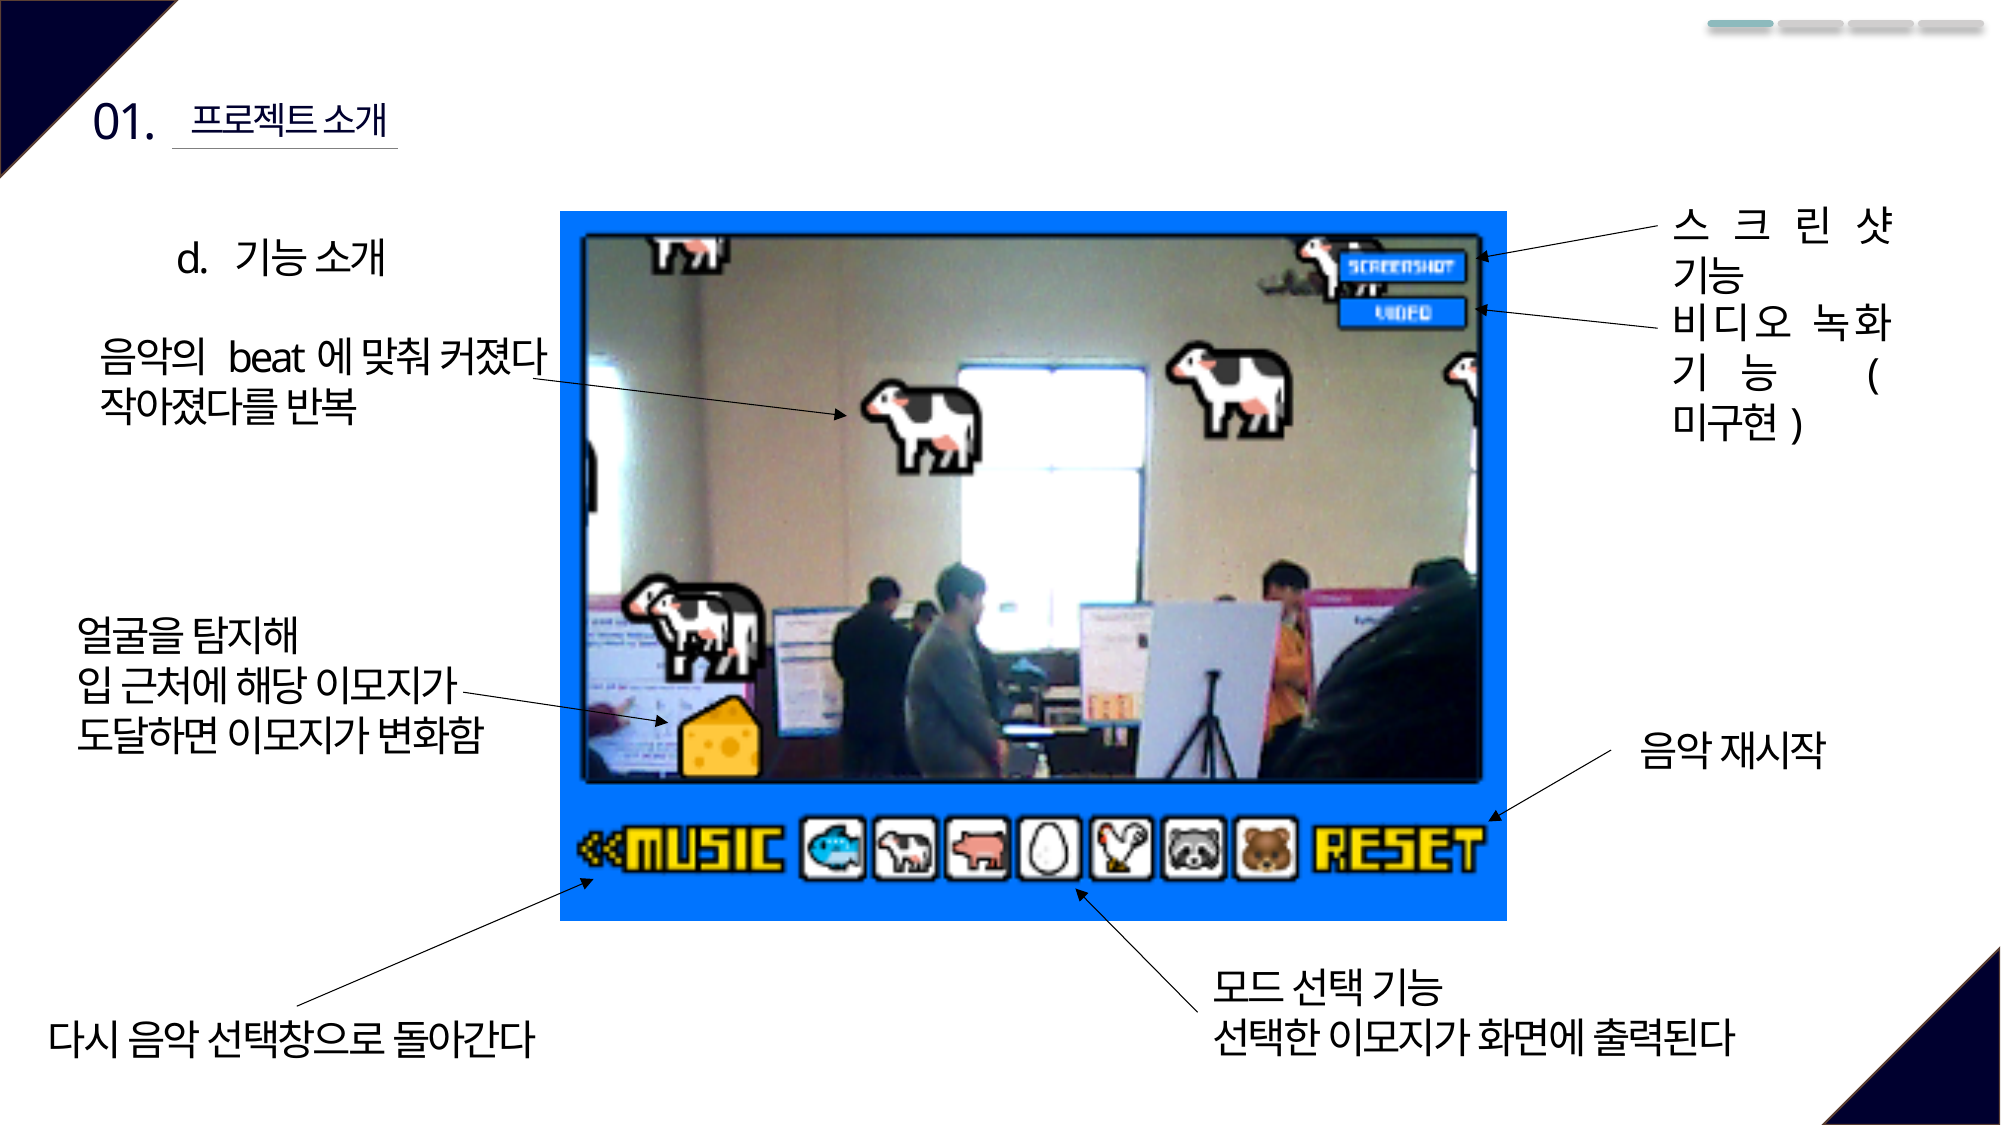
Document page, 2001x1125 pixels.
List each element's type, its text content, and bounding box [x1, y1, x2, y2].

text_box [1488, 749, 1612, 822]
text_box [1474, 308, 1658, 329]
text_box 얼굴을 탐지해 입 근처에 해당 이모지가 도달하면 이모지가 변화함 [61, 602, 508, 768]
text_box 다시 음악 선택창으로 돌아간다 [33, 1006, 561, 1071]
text_box d. 기능 소개 [160, 224, 409, 290]
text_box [1075, 888, 1198, 1014]
text_box 음악 재시작 [1624, 717, 1938, 782]
text_box 프로젝트 소개 [175, 89, 561, 150]
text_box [1475, 225, 1658, 259]
text_box 음악의 beat에 맞춰 커졌다 작아졌다를 반복 [84, 323, 560, 438]
text_box 스크린샷 기능 [1657, 192, 1906, 308]
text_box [463, 692, 669, 723]
picture [560, 211, 1507, 921]
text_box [532, 378, 847, 416]
text_box 비디오 녹화 기능 (미구현) [1656, 289, 1905, 455]
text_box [296, 879, 594, 1007]
text_box 01. [78, 81, 172, 157]
text_box 모드 선택 기능 선택한 이모지가 화면에 출력된다 [1197, 954, 1769, 1070]
